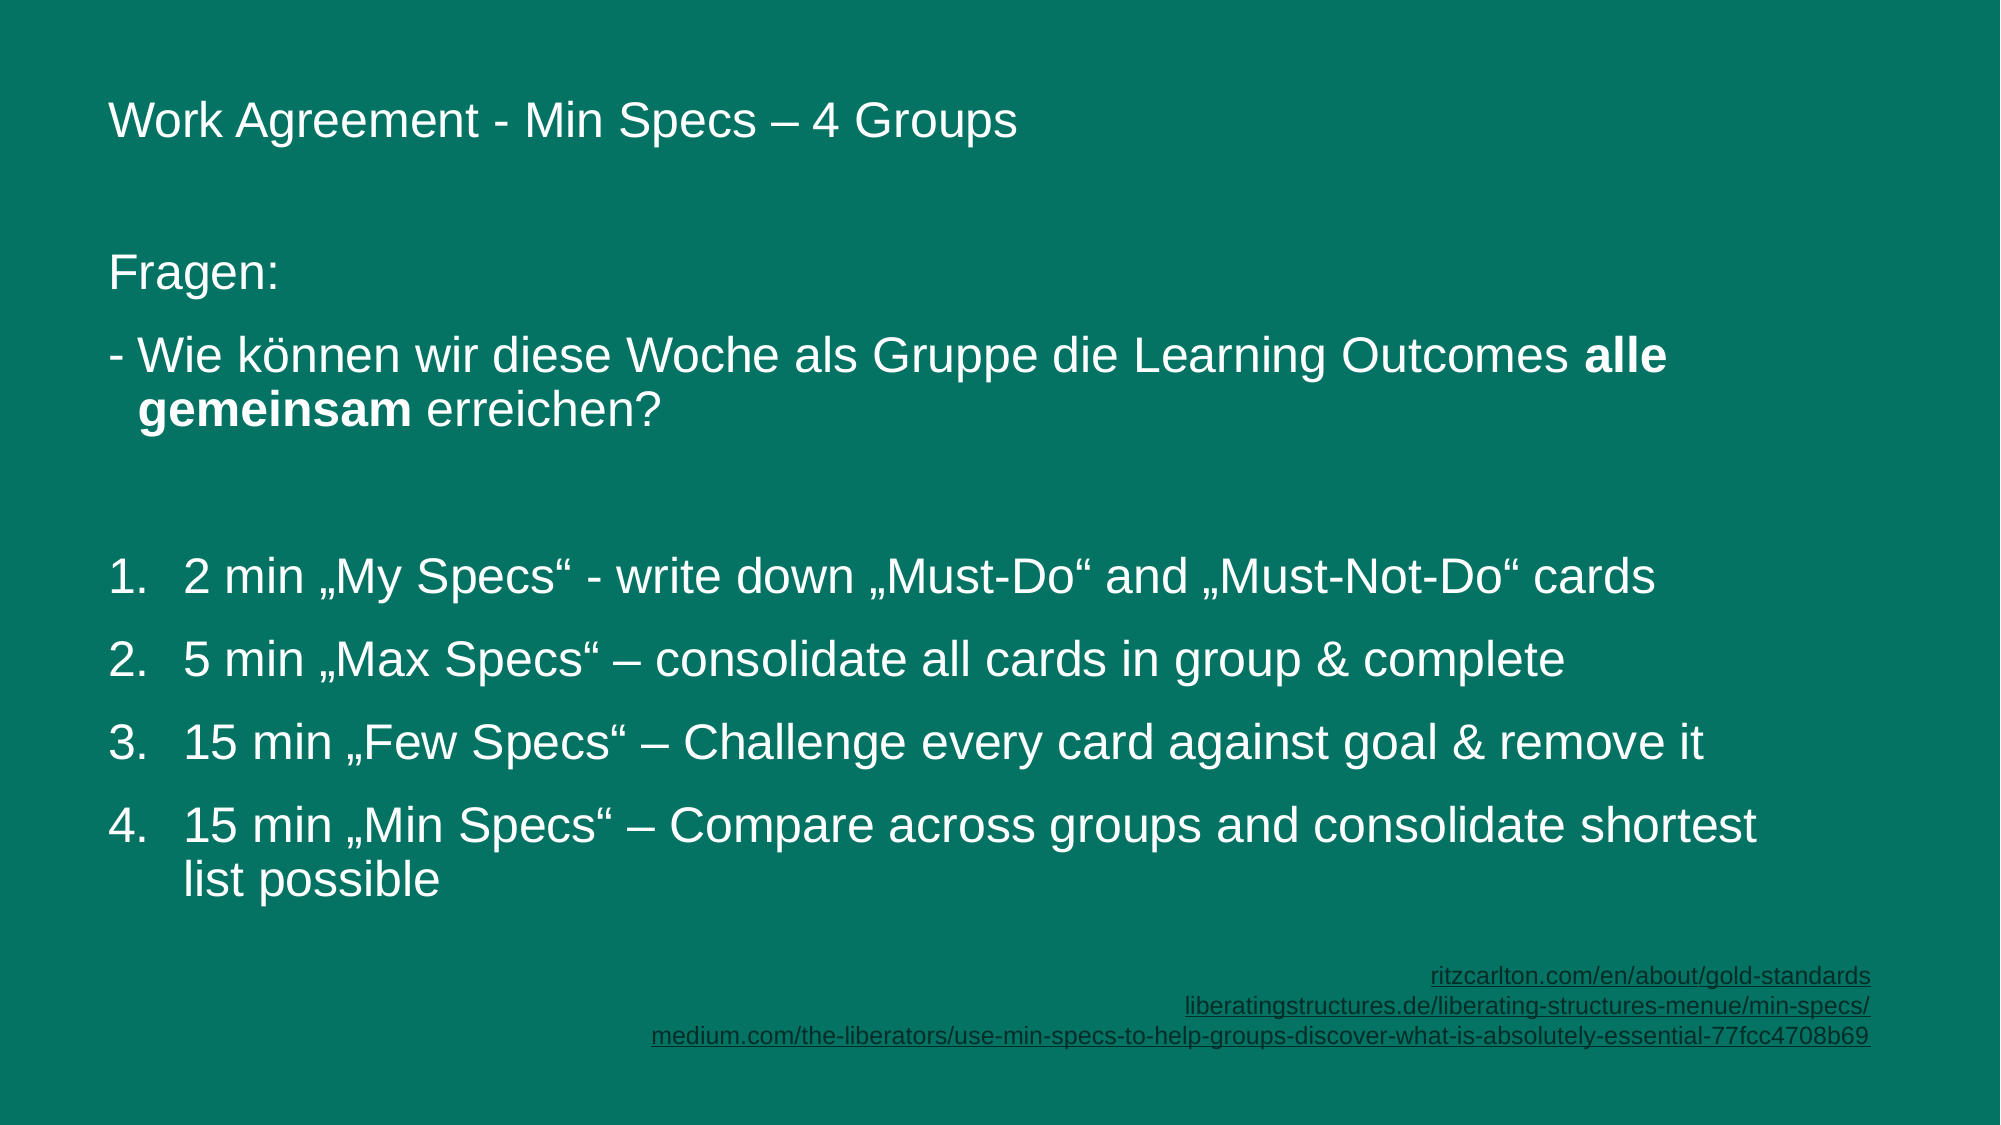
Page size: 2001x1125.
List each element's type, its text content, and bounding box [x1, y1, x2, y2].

title Work Agreement - Min Specs – 4 Groups [108, 94, 1377, 243]
text_box ritzcarlton.com/en/about/gold-standards liberatingstructures.de/liberating-structures-menue/min-specs/ medium.com/the-liberators/use-min-specs-to-help-groups-discover-what-is-absolutely-essential-77fcc4708b69 [549, 899, 1872, 1063]
list Fragen: Wie können wir diese Woche als Gruppe die Learning Outcomes alle gemeinsam erreichen? 2 min „My Specs“ - write down „Must-Do“ and „Must-Not-Do“ cards 5 min „Max Specs“ – consolidate all cards in group & complete 15 min „Few Specs“ – Challenge every card against goal & remove it 15 min „Min Specs“ – Compare across groups and consolidate shortest list possible [108, 246, 1767, 981]
